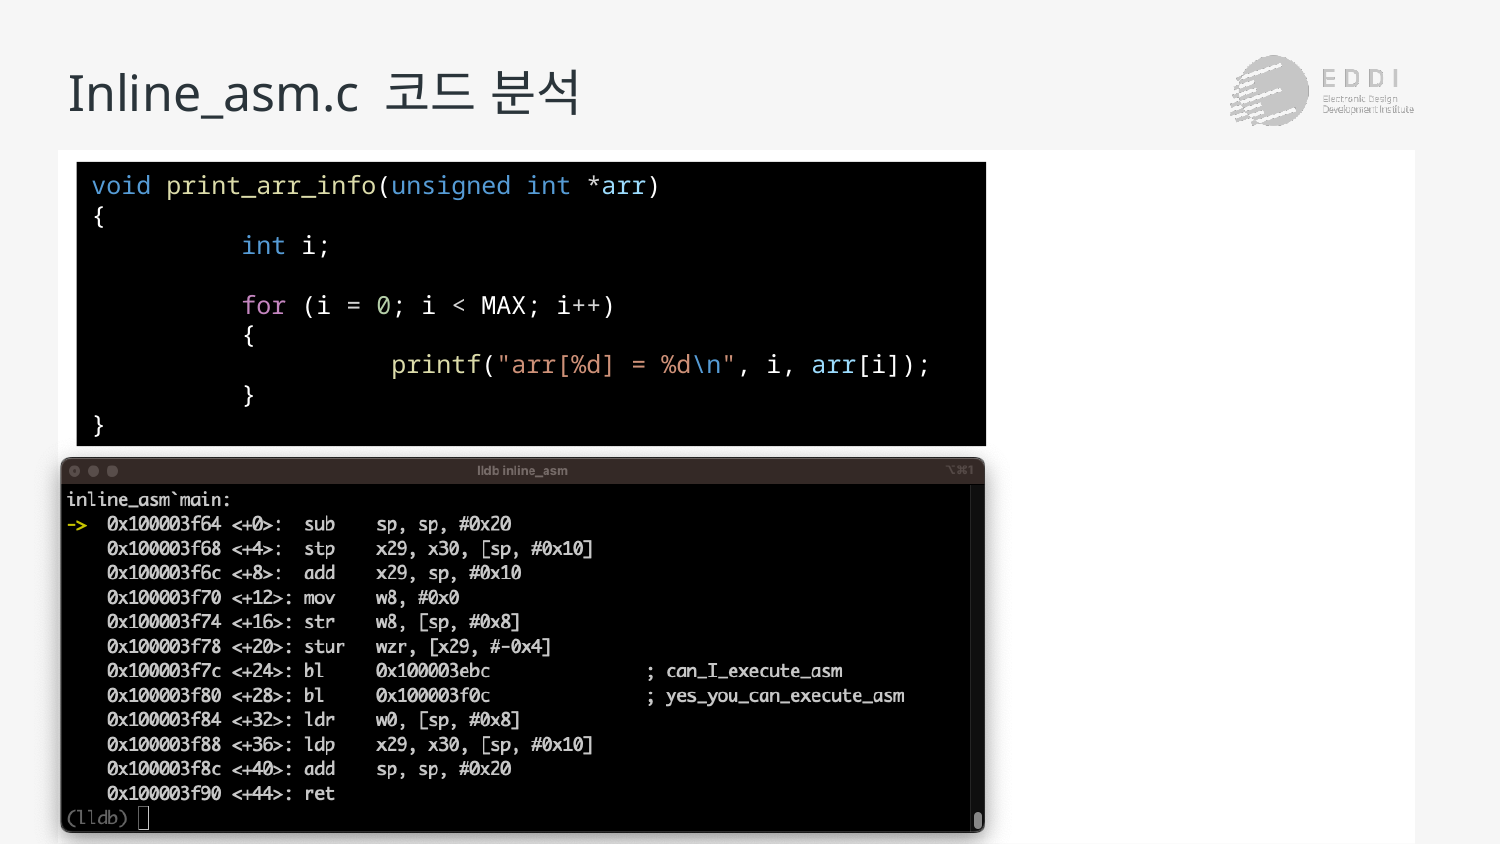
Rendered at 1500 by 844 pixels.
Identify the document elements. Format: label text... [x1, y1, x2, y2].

text_box void print_arr_info(unsigned int *arr) { int i; for (i = 0; i < MAX; i++) { printf("arr[%d] = %d\n", i, arr[i]); } } [76, 161, 987, 432]
title Inline_asm.c 코드 분석 [53, 32, 951, 151]
picture [1226, 0, 1417, 186]
picture [29, 433, 1016, 844]
